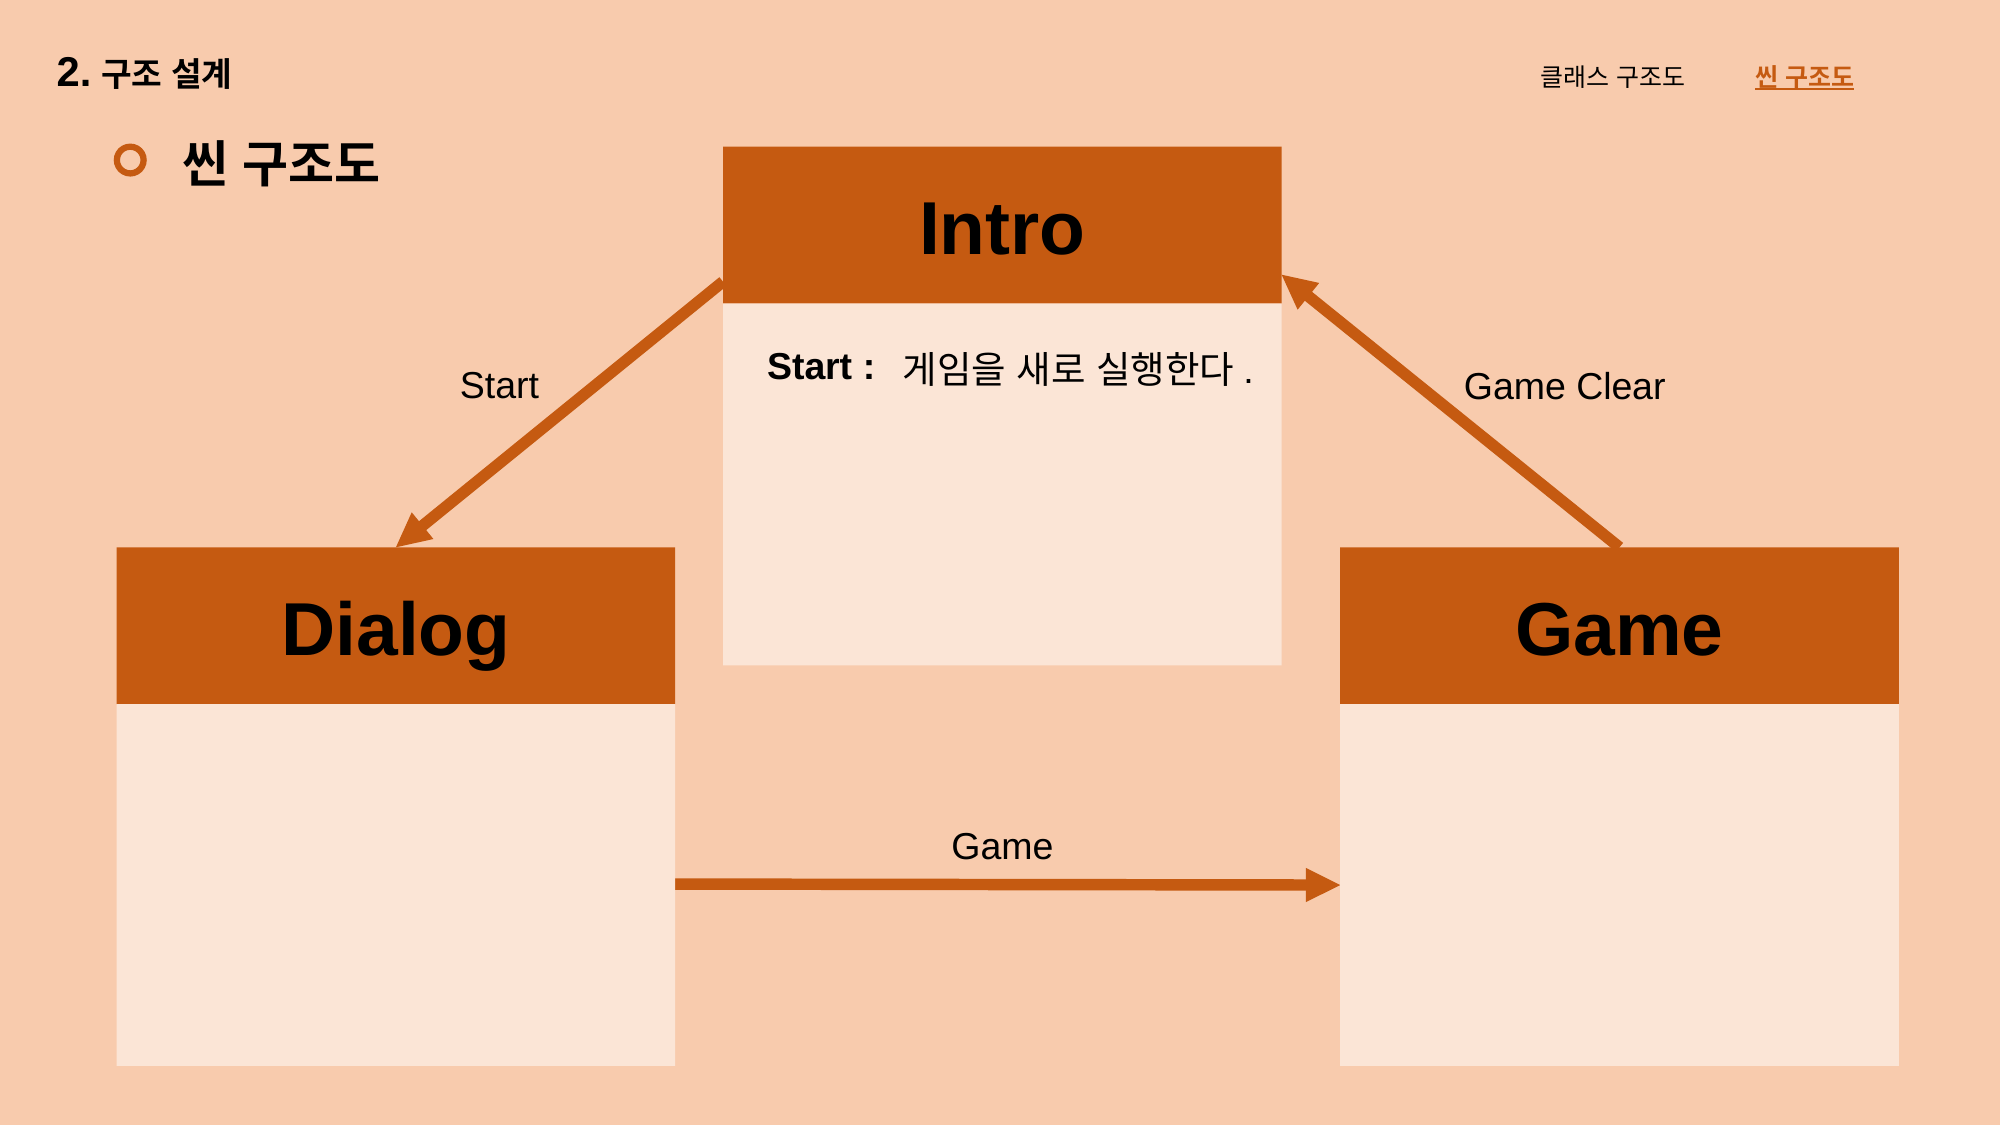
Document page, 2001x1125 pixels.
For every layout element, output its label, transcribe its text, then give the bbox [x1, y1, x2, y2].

text_box 2.구조 설계 [41, 37, 536, 103]
text_box [116, 703, 676, 1067]
text_box Game [936, 814, 1069, 875]
text_box [115, 145, 145, 175]
text_box Dialog [116, 546, 676, 703]
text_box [1281, 274, 1620, 548]
text_box Intro [722, 146, 1283, 303]
text_box [722, 303, 1283, 666]
text_box [1339, 703, 1900, 1067]
text_box Game Clear [1620, 354, 1681, 415]
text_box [395, 281, 724, 548]
text_box Start : [752, 334, 891, 395]
text_box Game [1339, 546, 1900, 703]
text_box 클래스 구조도 씬 구조도 [1525, 53, 1921, 99]
text_box 씬 구조도 [167, 125, 396, 201]
text_box 게임을 새로 실행한다. [888, 339, 1269, 399]
